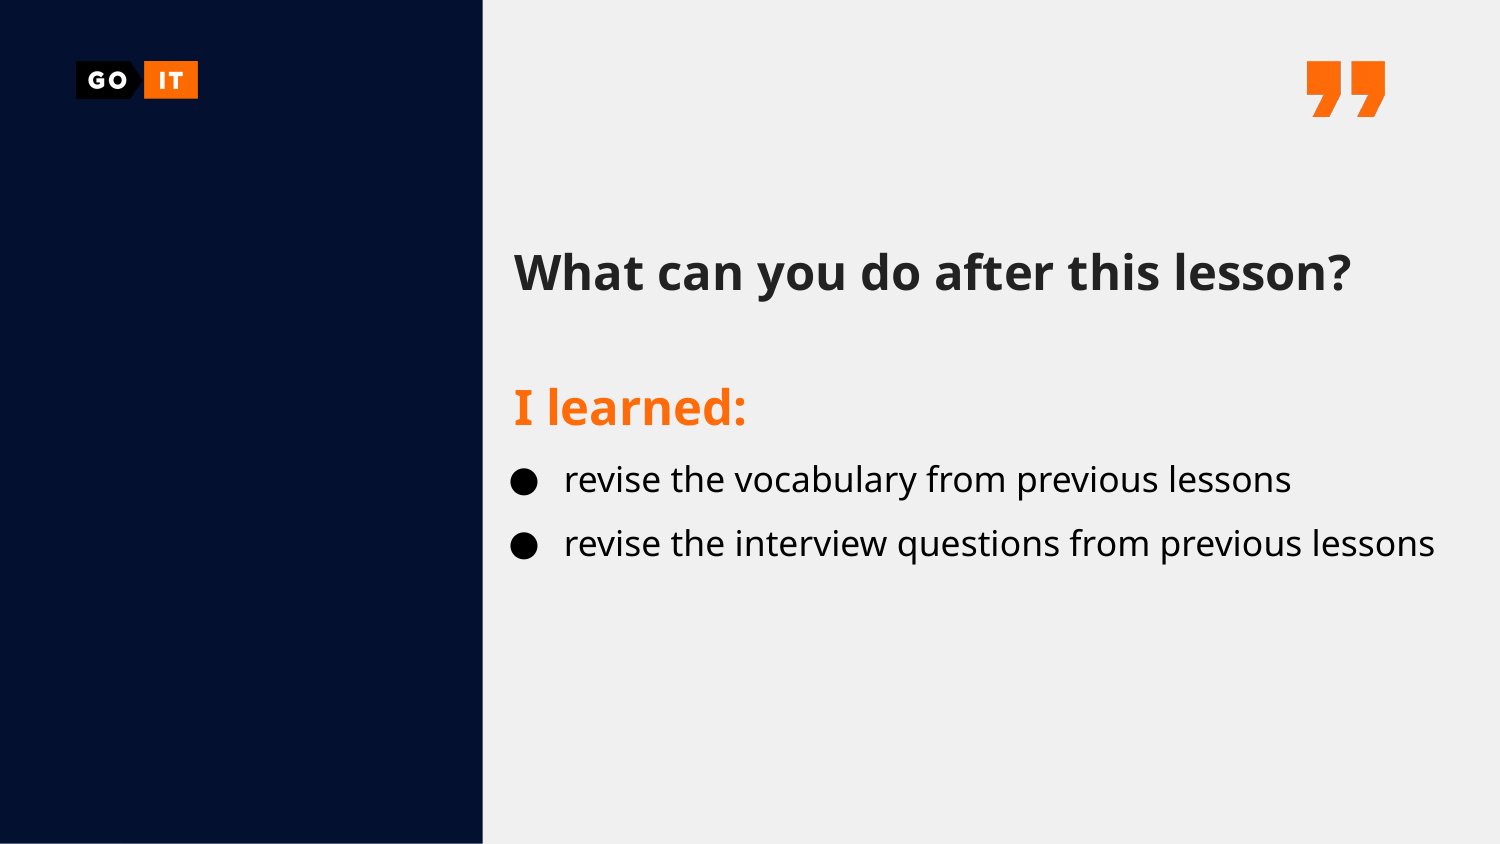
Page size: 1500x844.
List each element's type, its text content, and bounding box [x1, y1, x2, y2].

text_box [0, 0, 483, 844]
picture [76, 61, 198, 99]
picture [1307, 50, 1385, 128]
text_box What can you do after this lesson? I learned: revise the vocabulary from previous lessons revise the interview questions from previous lessons [488, 200, 1500, 537]
